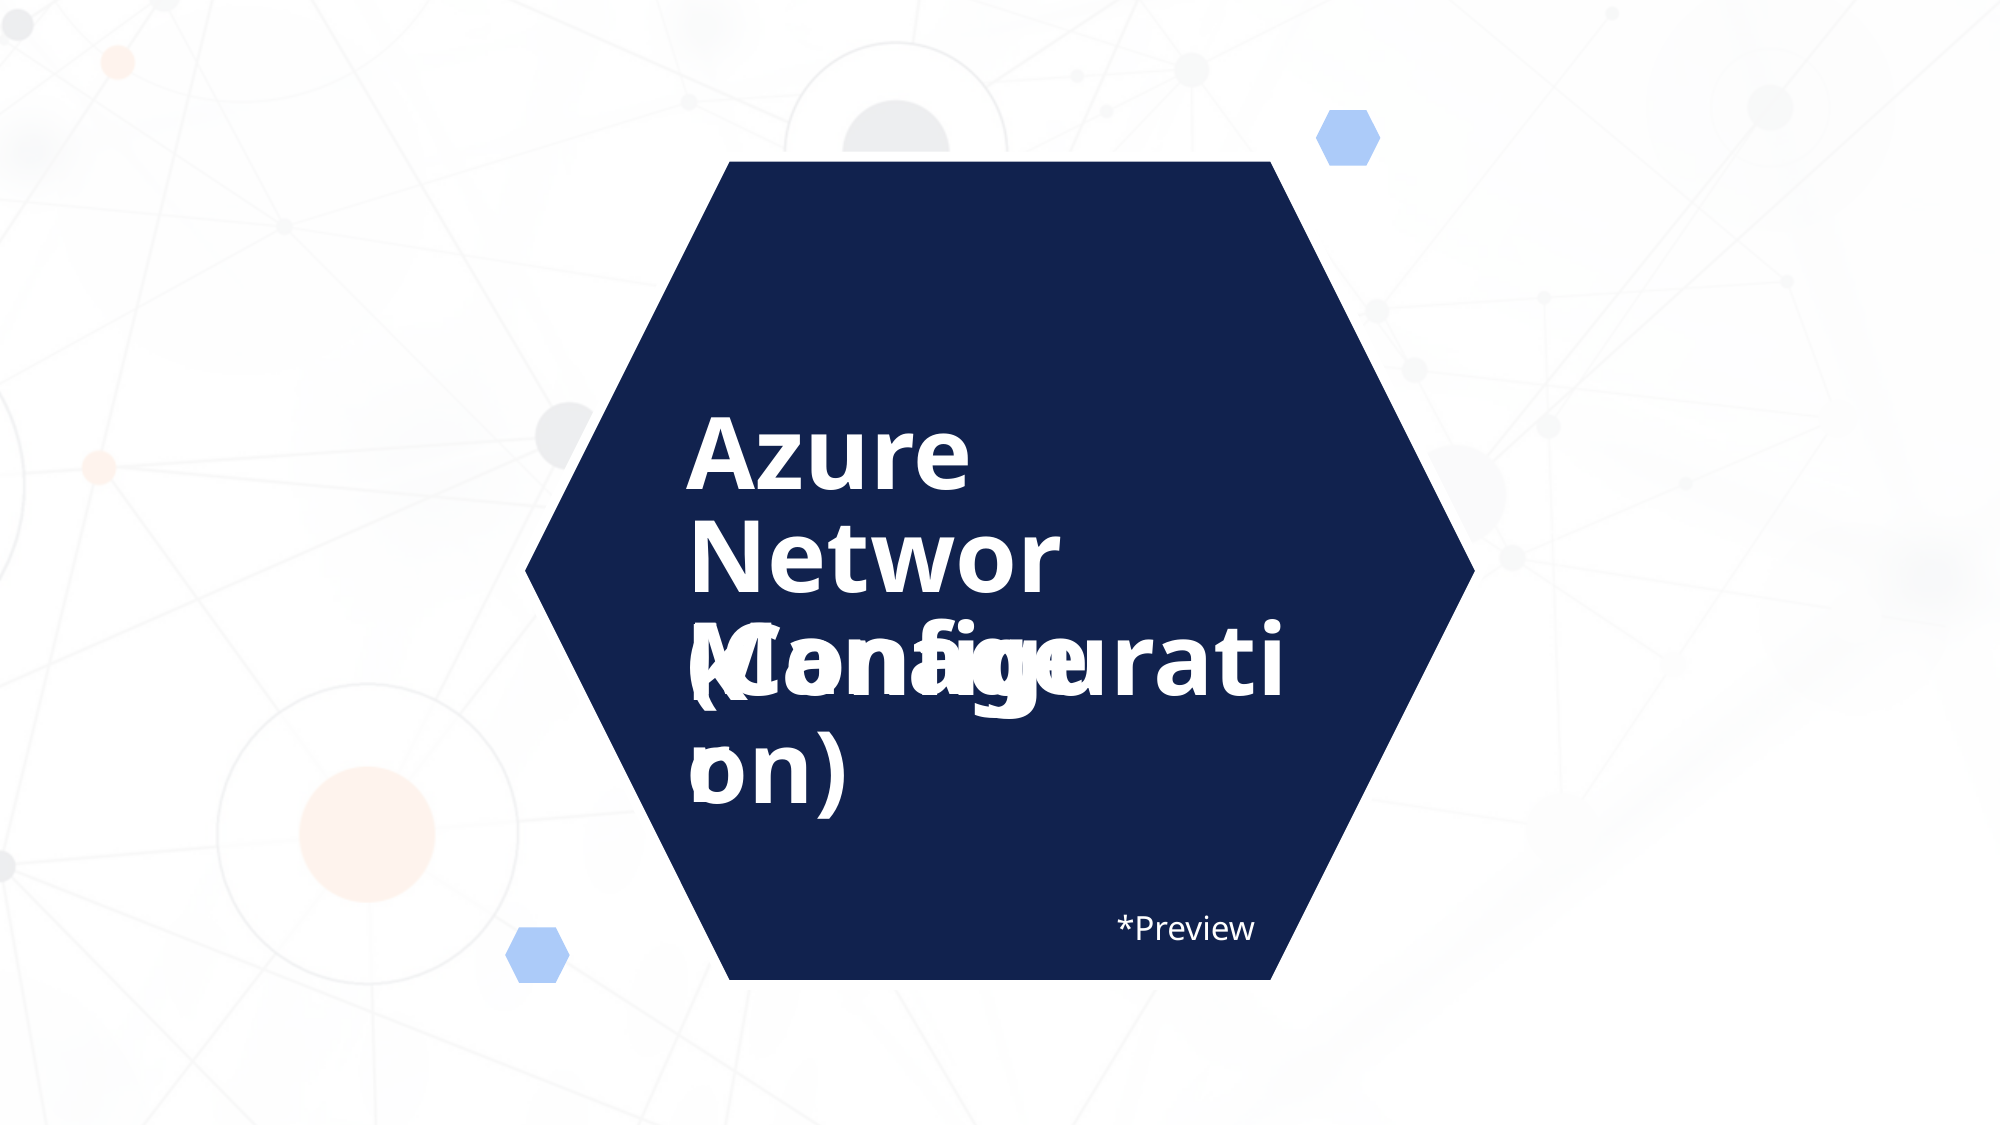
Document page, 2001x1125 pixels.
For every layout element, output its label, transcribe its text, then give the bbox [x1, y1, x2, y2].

text_box [1314, 109, 1382, 167]
text_box Network [671, 498, 1112, 625]
text_box (Configuration) [672, 601, 1362, 728]
text_box [518, 155, 1482, 987]
title Azure [672, 395, 1000, 498]
list *Preview [1071, 878, 1270, 955]
text_box [504, 926, 571, 984]
